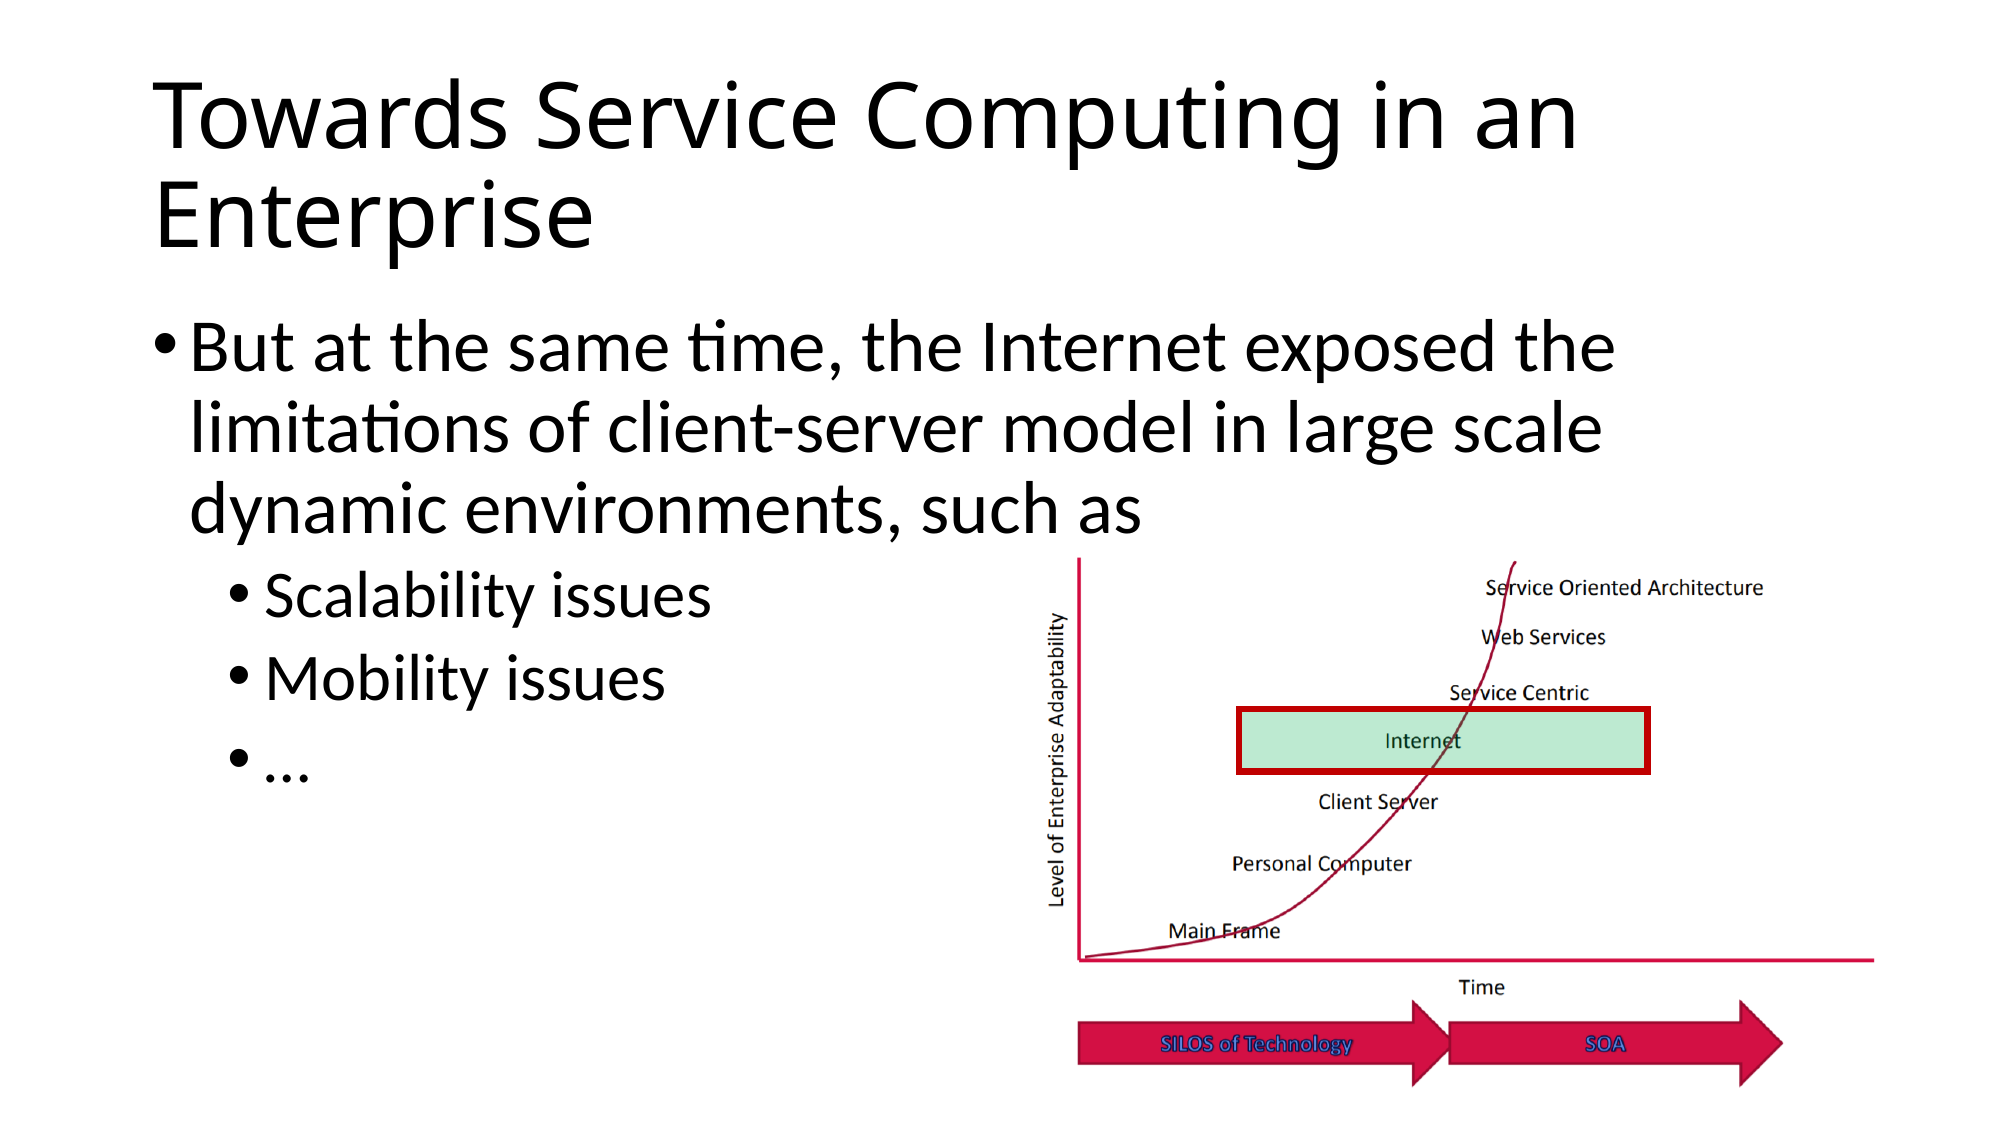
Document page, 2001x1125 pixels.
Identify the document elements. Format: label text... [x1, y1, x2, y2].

picture [1037, 544, 1894, 1092]
list But at the same time, the Internet exposed the limitations of client-server model in large scale dynamic environments, such as Scalability issues Mobility issues … [137, 299, 1863, 1014]
title Towards Service Computing in an Enterprise [137, 59, 1863, 278]
